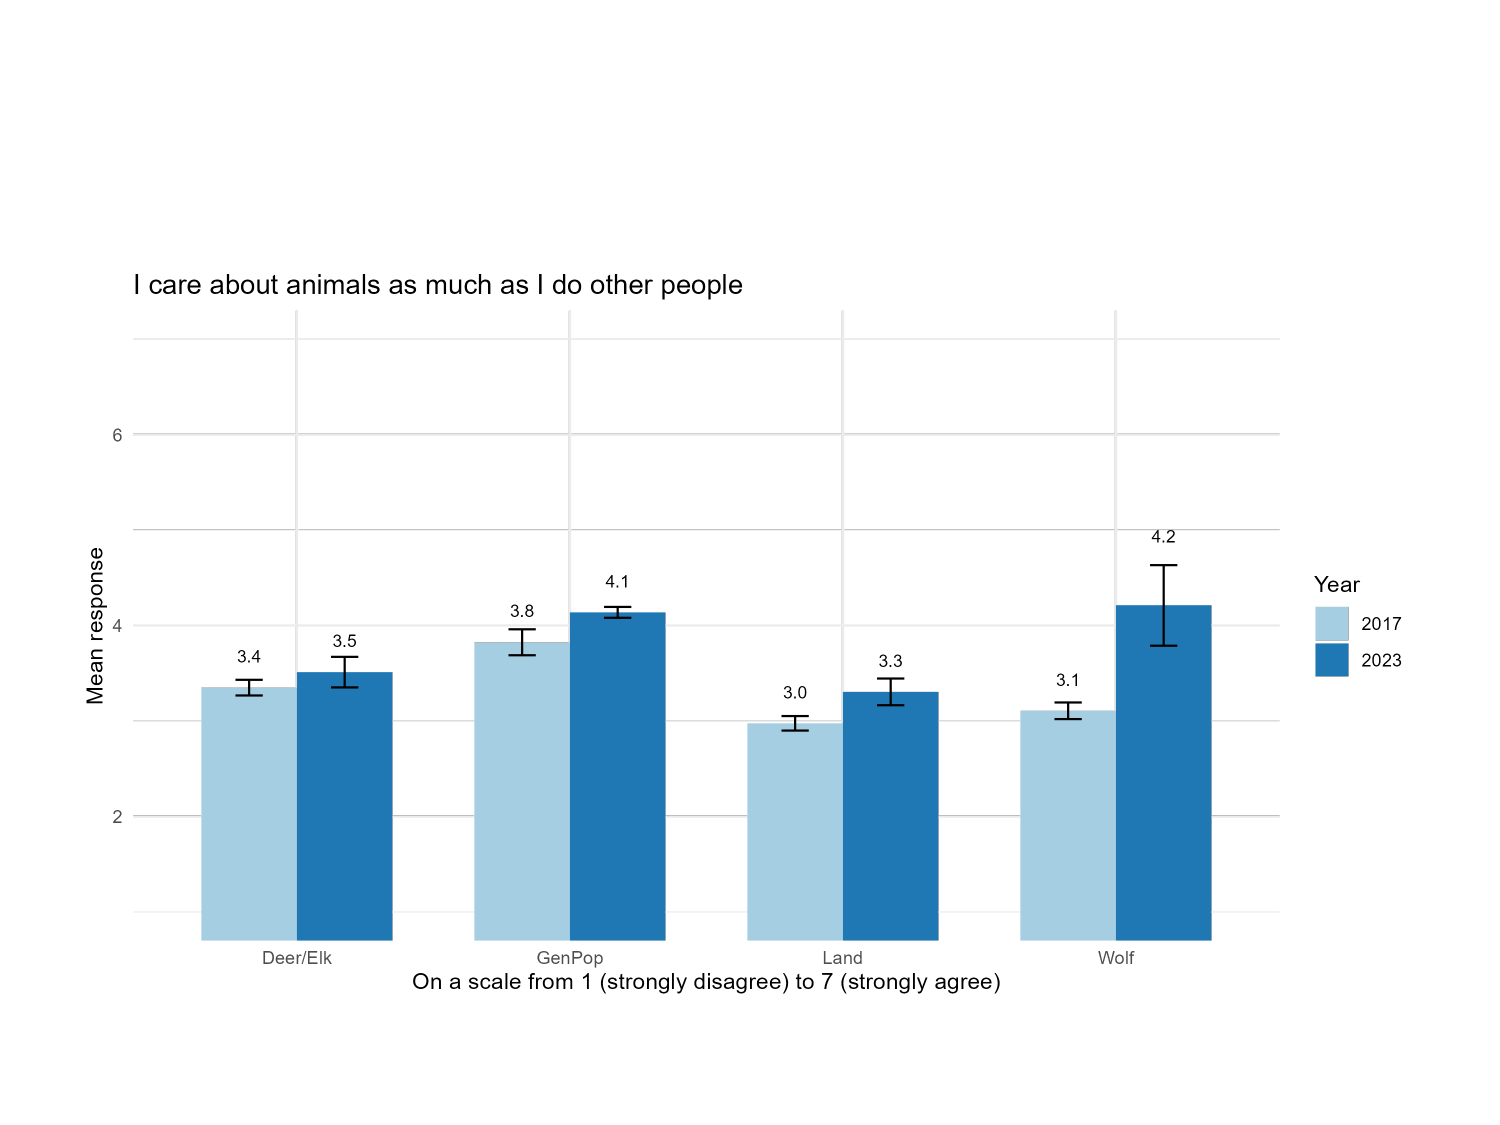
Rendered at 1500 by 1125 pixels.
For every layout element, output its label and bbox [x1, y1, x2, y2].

list [74, 262, 1426, 1006]
